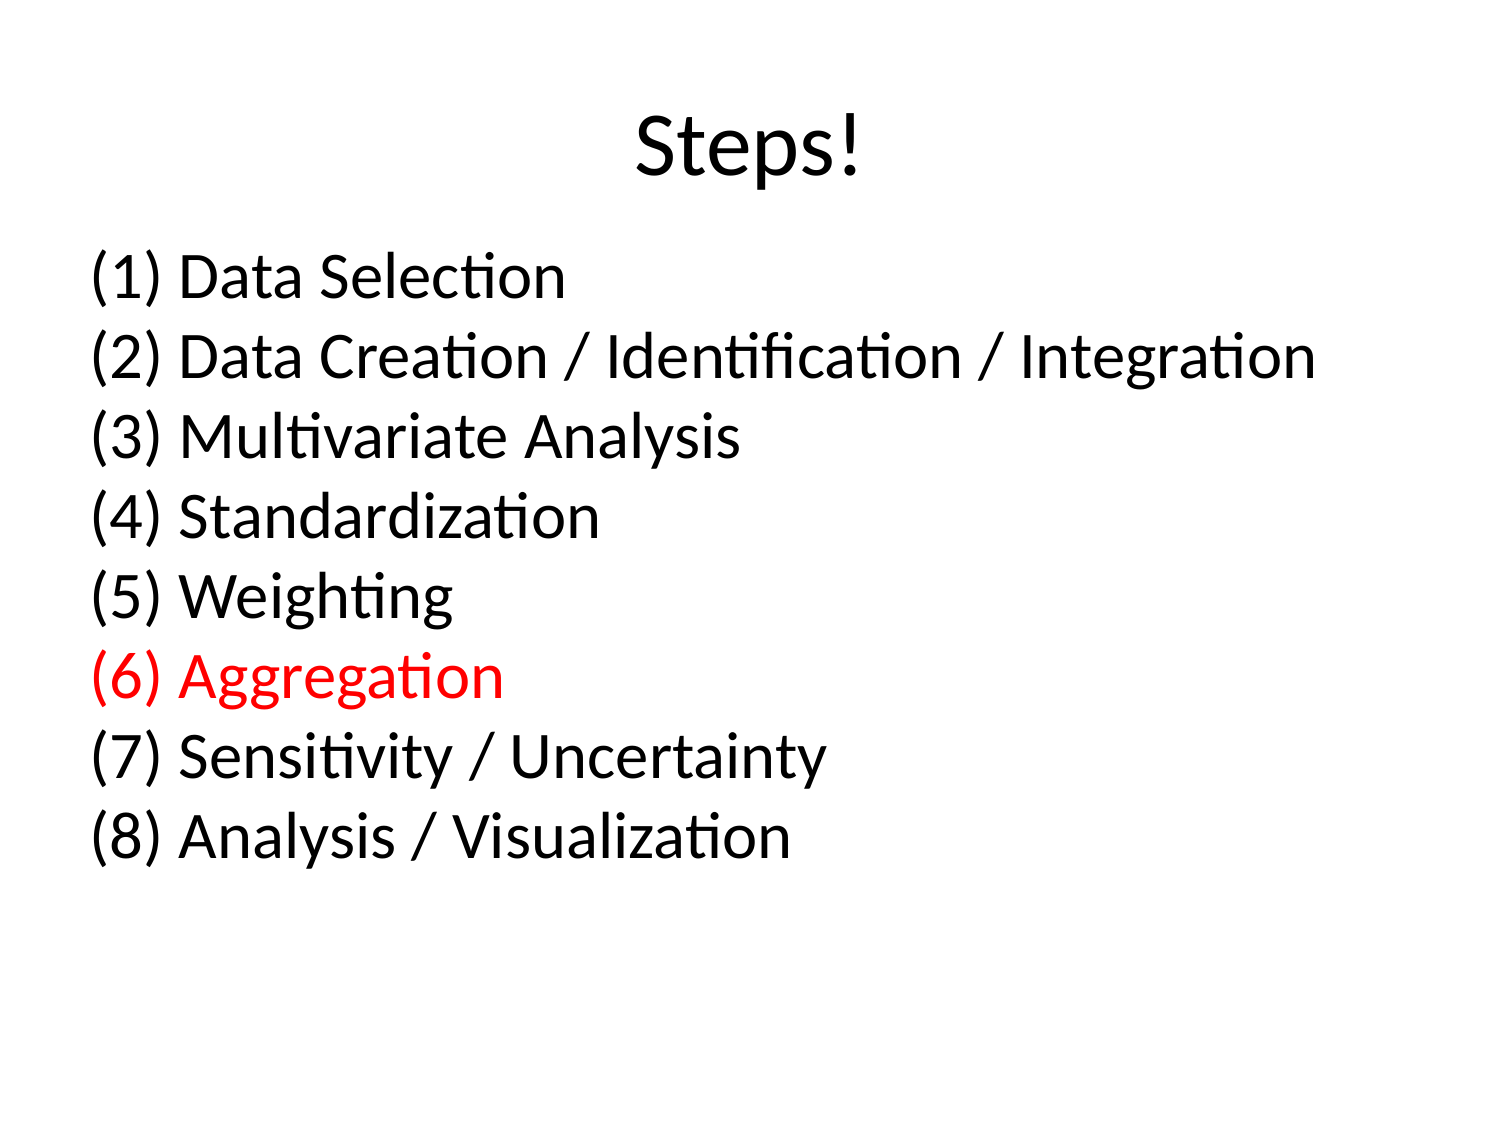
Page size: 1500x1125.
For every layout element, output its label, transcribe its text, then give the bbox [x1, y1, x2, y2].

text_box (1) Data Selection (2) Data Creation / Identification / Integration (3) Multivariate Analysis (4) Standardization (5) Weighting (6) Aggregation (7) Sensitivity / Uncertainty (8) Analysis / Visualization [75, 224, 1425, 1088]
text_box Steps! [75, 45, 1425, 224]
